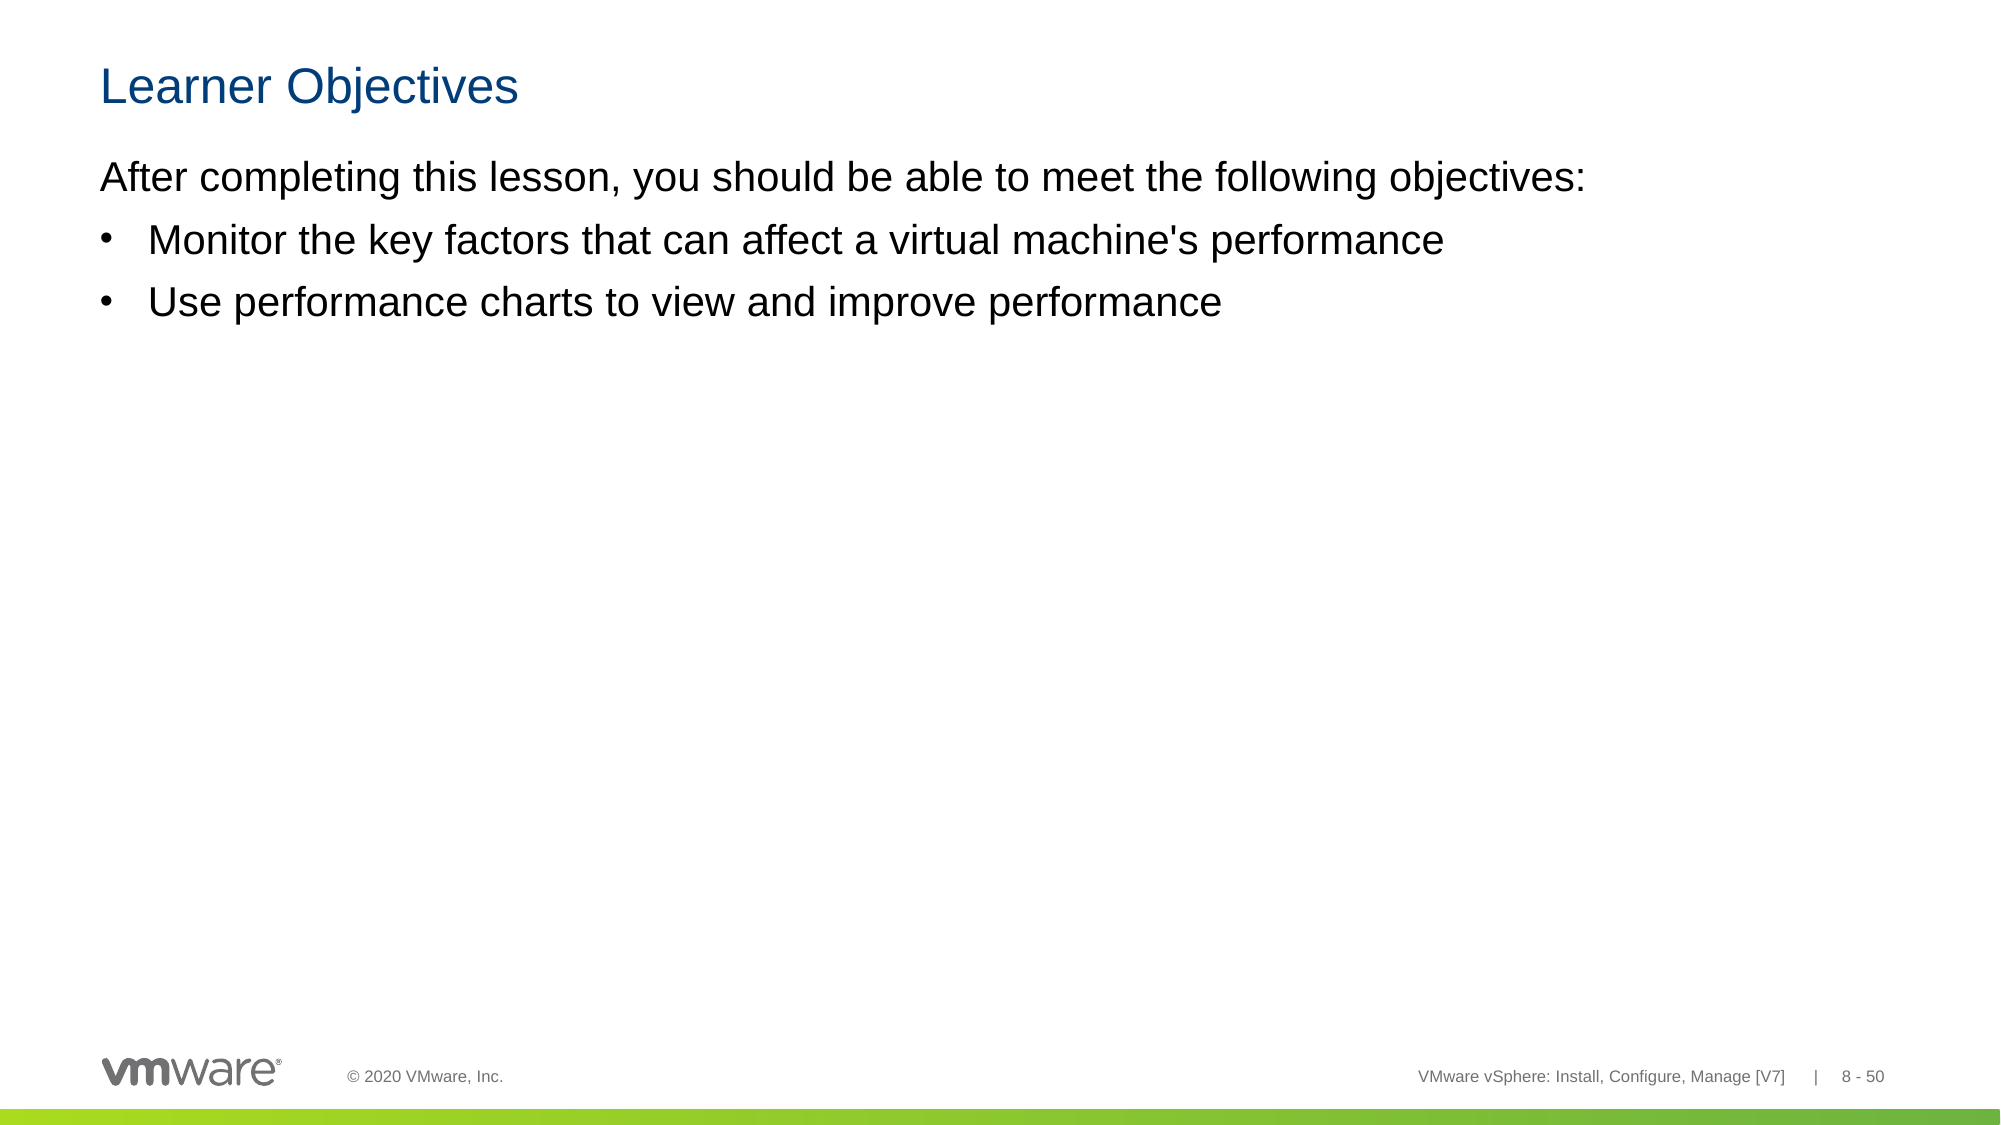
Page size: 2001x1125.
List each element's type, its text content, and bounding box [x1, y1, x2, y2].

footer VMware vSphere: Install, Configure, Manage [V7] | 8 - 50 [545, 1060, 1900, 1110]
list After completing this lesson, you should be able to meet the following objectives: Monitor the key factors that can affect a virtual machine's performance Use performance charts to view and improve performance [99, 149, 1900, 1047]
title Learner Objectives [99, 54, 1900, 113]
